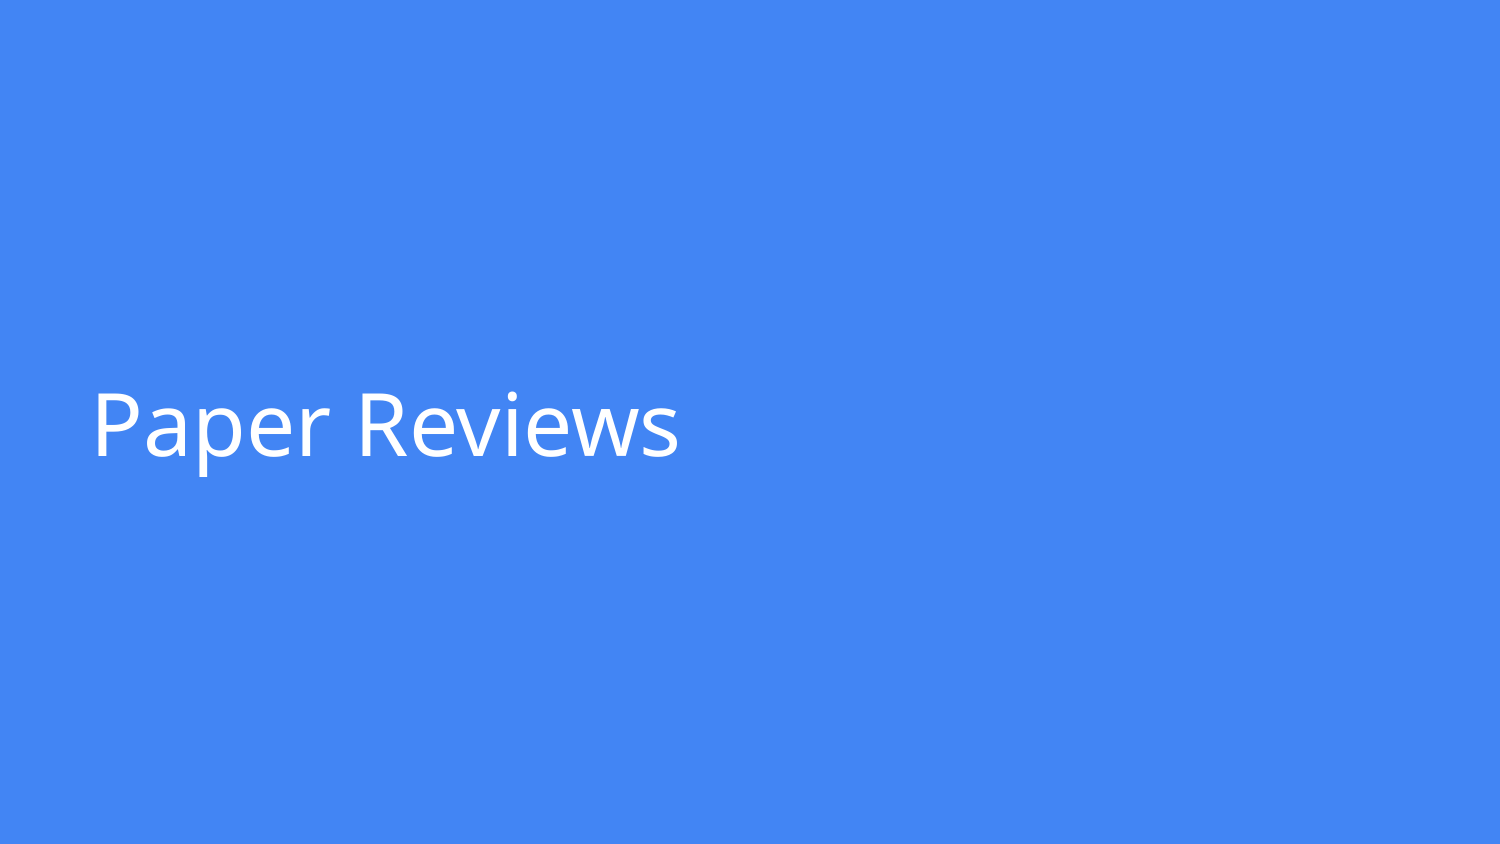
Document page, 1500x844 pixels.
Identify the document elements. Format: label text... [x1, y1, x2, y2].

title Paper Reviews [75, 338, 1425, 505]
